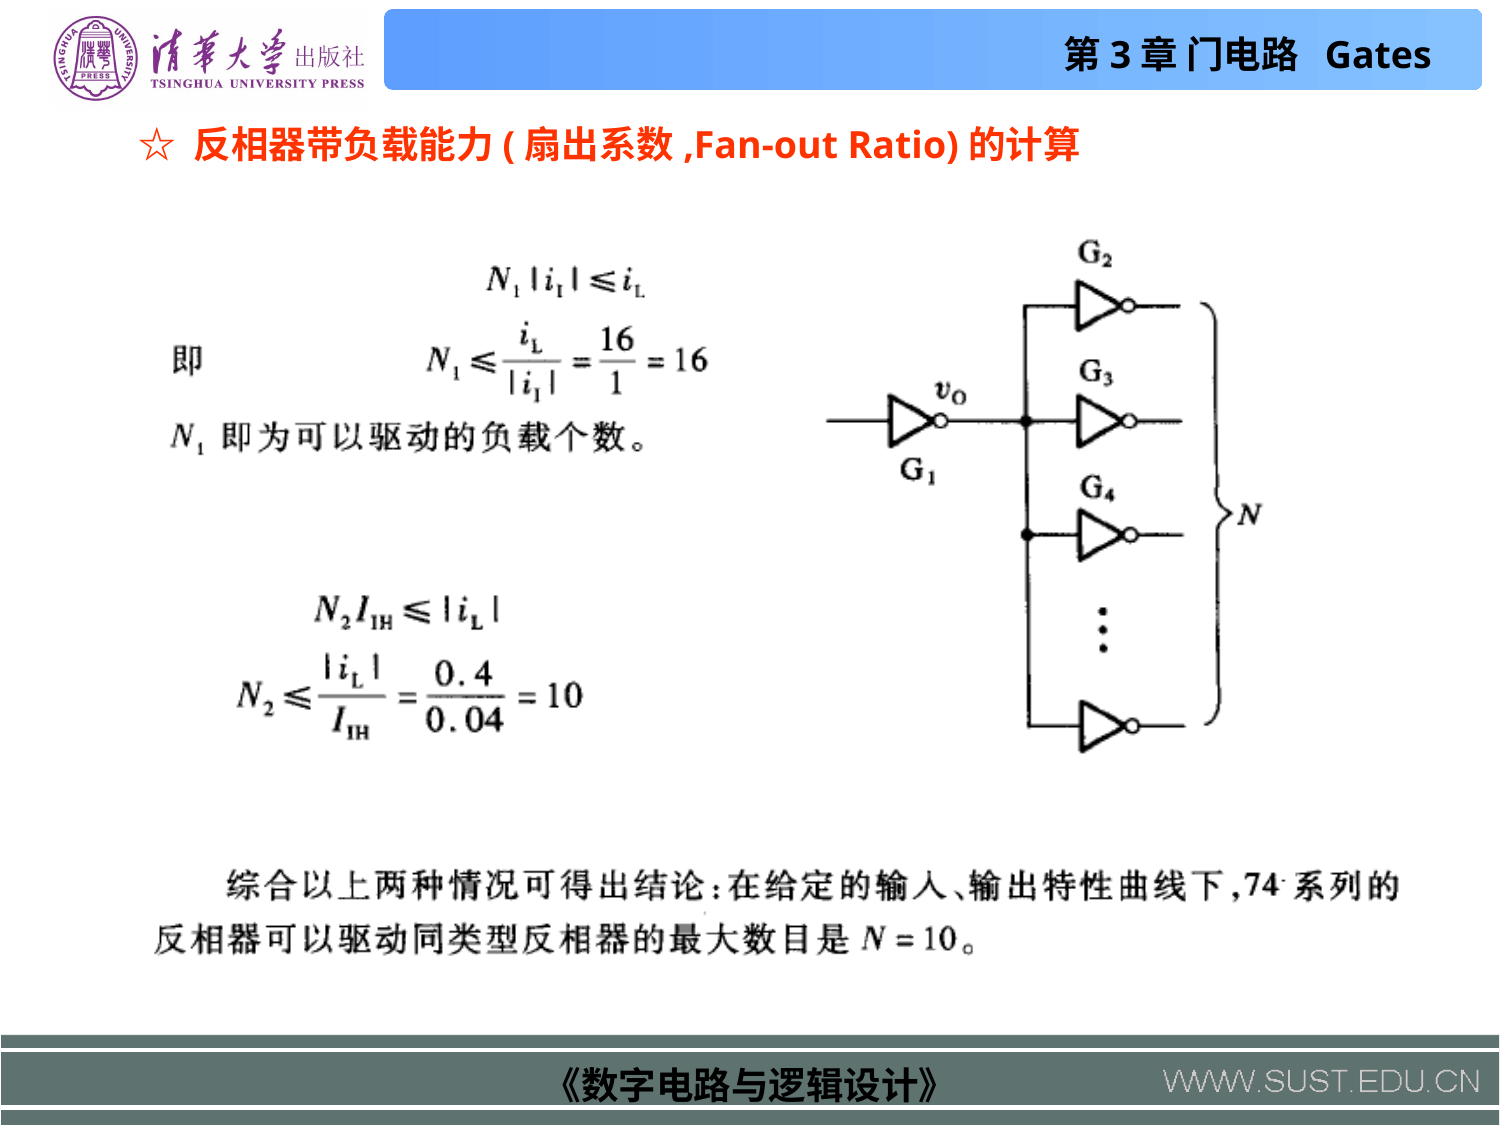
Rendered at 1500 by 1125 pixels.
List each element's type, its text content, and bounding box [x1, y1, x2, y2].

picture [158, 250, 726, 457]
picture [808, 234, 1291, 788]
picture [50, 8, 367, 110]
text_box 电平表 [1151, 1057, 1492, 1105]
text_box ☆ 反相器带负载能力(扇出系数,Fan-out Ratio)的计算 [123, 113, 1187, 174]
picture [146, 859, 1404, 963]
picture [186, 575, 593, 746]
